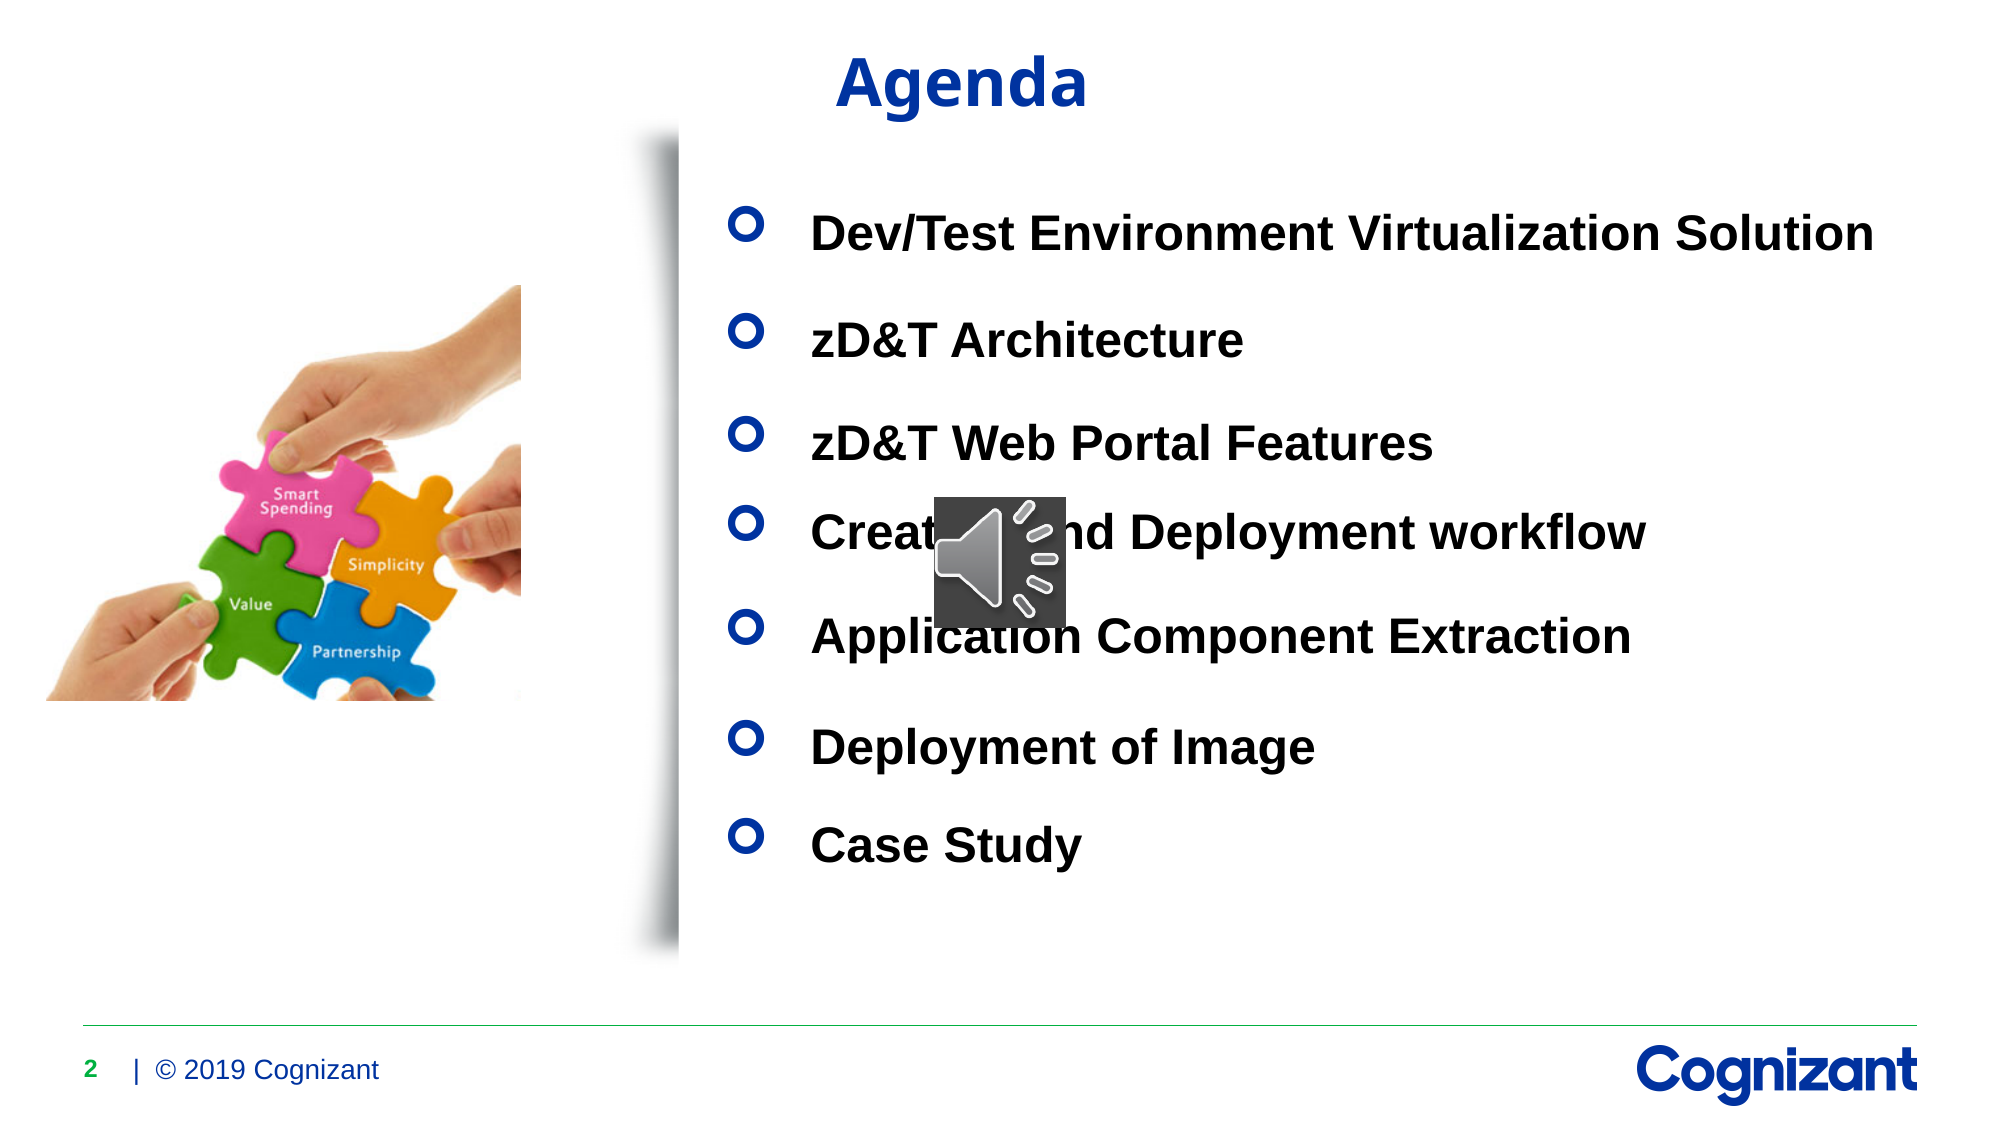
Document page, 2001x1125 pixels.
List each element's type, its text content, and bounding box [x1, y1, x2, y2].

text_box Creation and Deployment workflow [709, 481, 1958, 578]
text_box Application Component Extraction [709, 578, 1958, 689]
text_box Deployment of Image [709, 698, 1958, 791]
title Agenda [411, 48, 1515, 133]
picture [45, 114, 1074, 969]
text_box zD&T Web Portal Features [709, 390, 1958, 481]
text_box Dev/Test Environment Virtualization Solution [709, 174, 1958, 286]
text_box Case Study [709, 801, 1958, 884]
slide_number 2 [83, 1050, 134, 1084]
text_box zD&T Architecture [709, 296, 1958, 380]
picture [1637, 1045, 1917, 1106]
